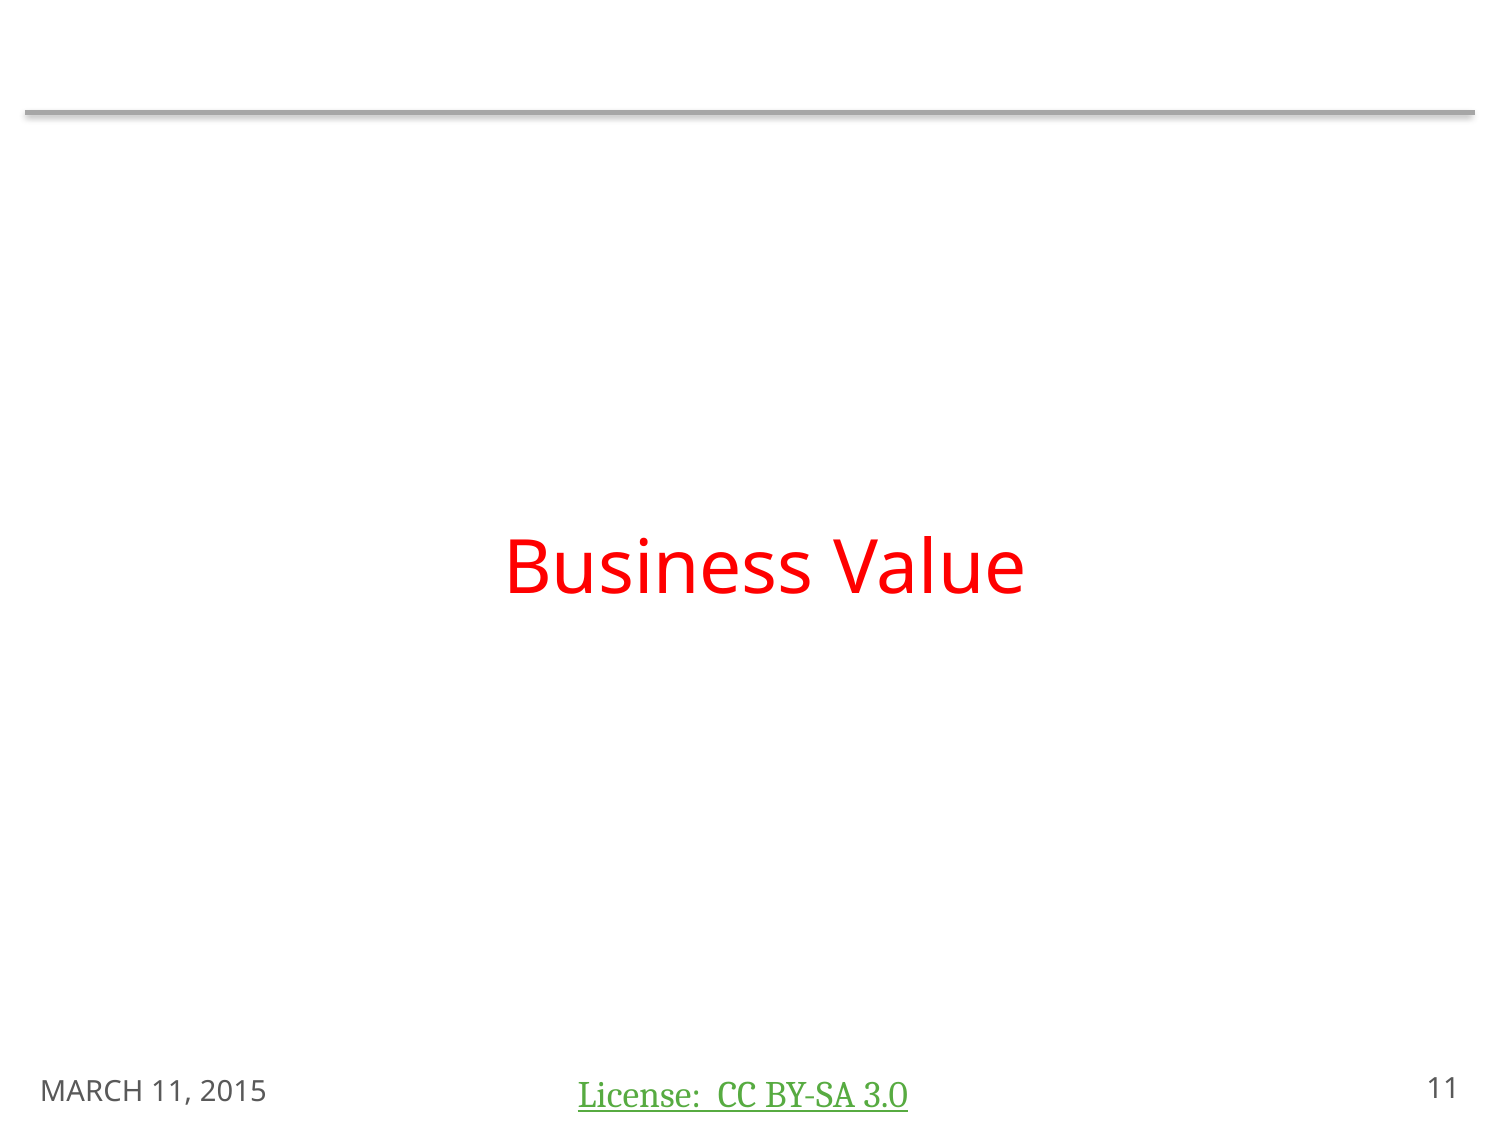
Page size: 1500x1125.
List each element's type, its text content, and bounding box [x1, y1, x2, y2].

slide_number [24, 1065, 441, 1114]
list Business Value [24, 511, 1475, 600]
slide_number 10 [1301, 1065, 1475, 1114]
